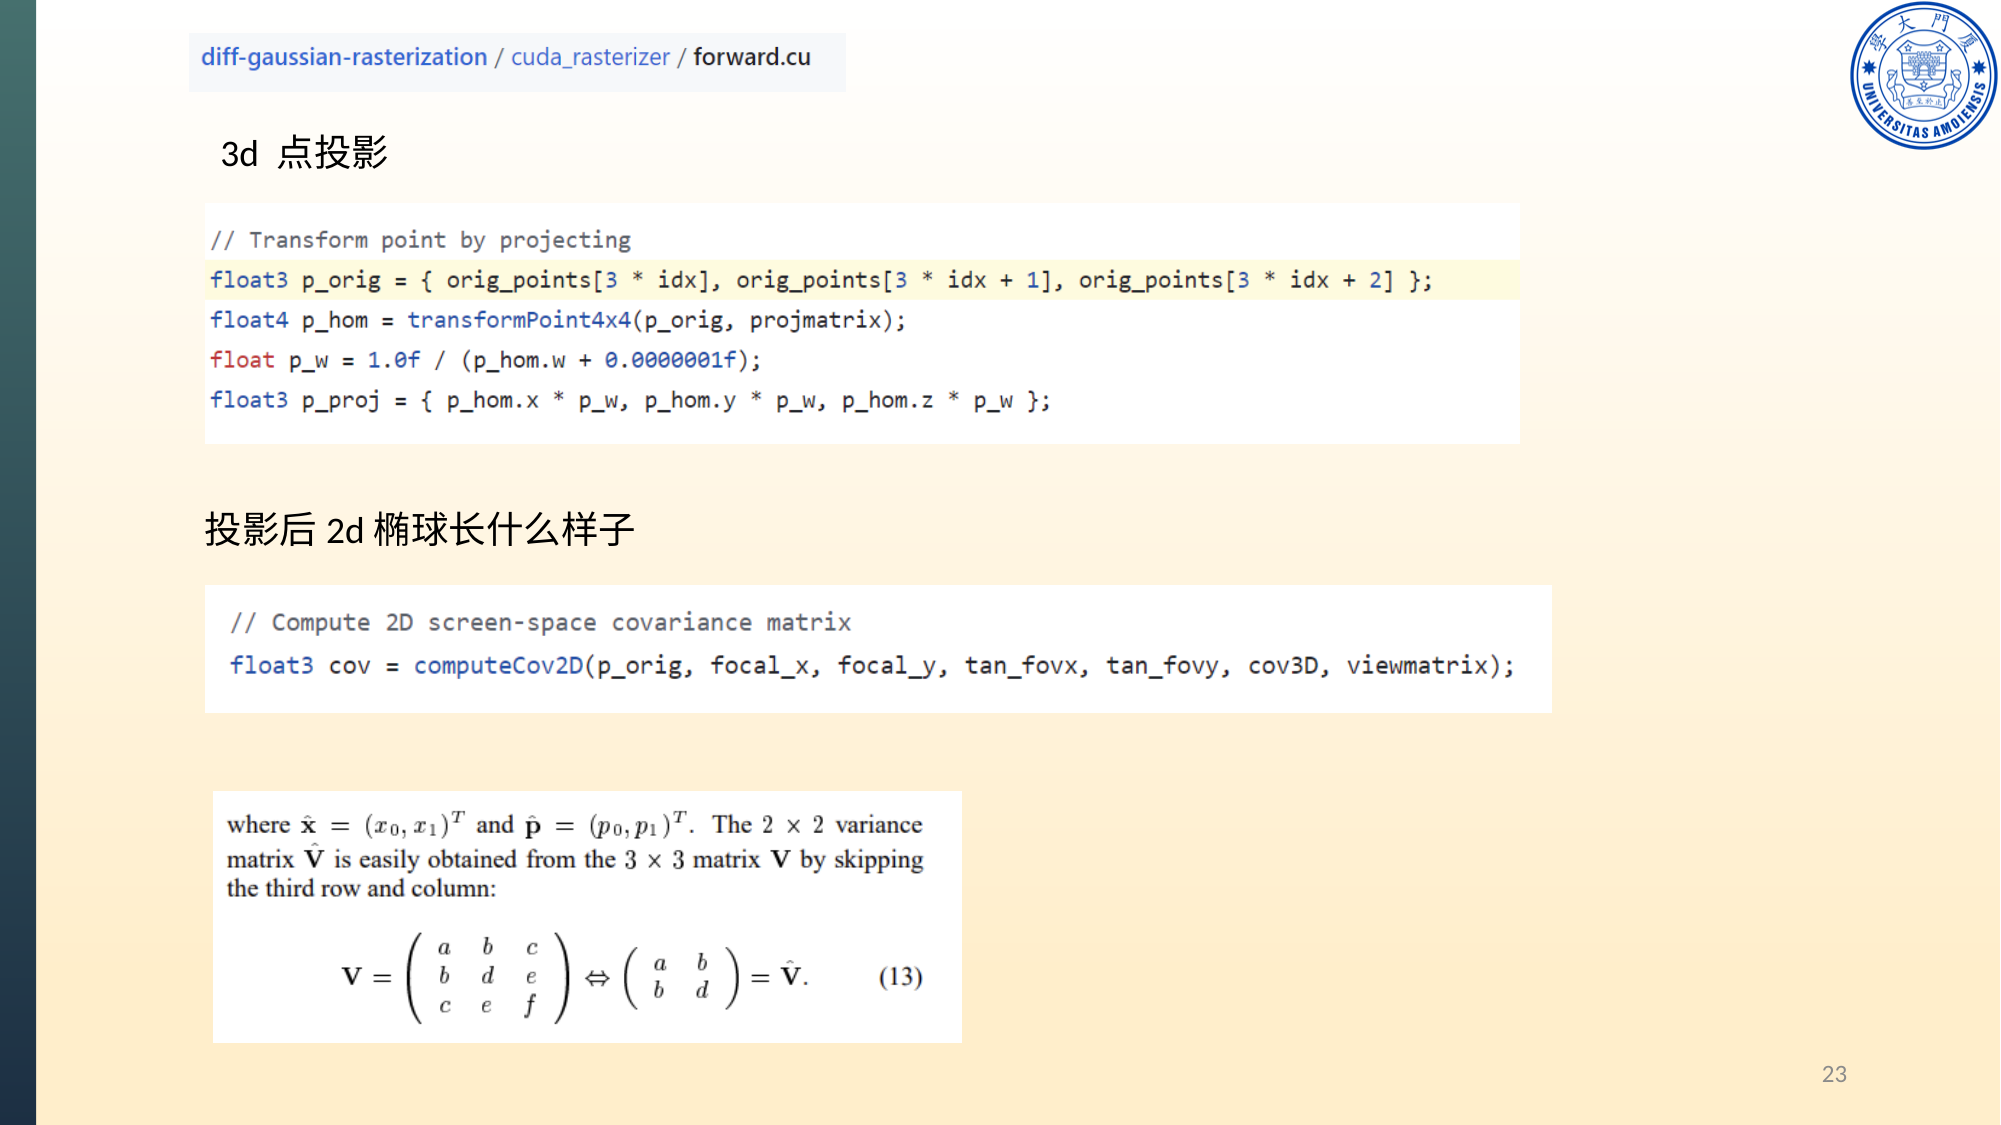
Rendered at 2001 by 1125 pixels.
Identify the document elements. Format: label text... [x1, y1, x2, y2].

picture [189, 33, 846, 92]
text_box 3d 点投影 [205, 121, 425, 181]
picture [213, 791, 962, 1043]
picture [205, 585, 1552, 713]
picture [1847, 0, 2000, 152]
picture [205, 203, 1520, 444]
text_box 投影后2d椭球长什么样子 [189, 498, 781, 559]
slide_number 23 [1412, 1042, 1863, 1103]
text_box [0, 0, 37, 1125]
